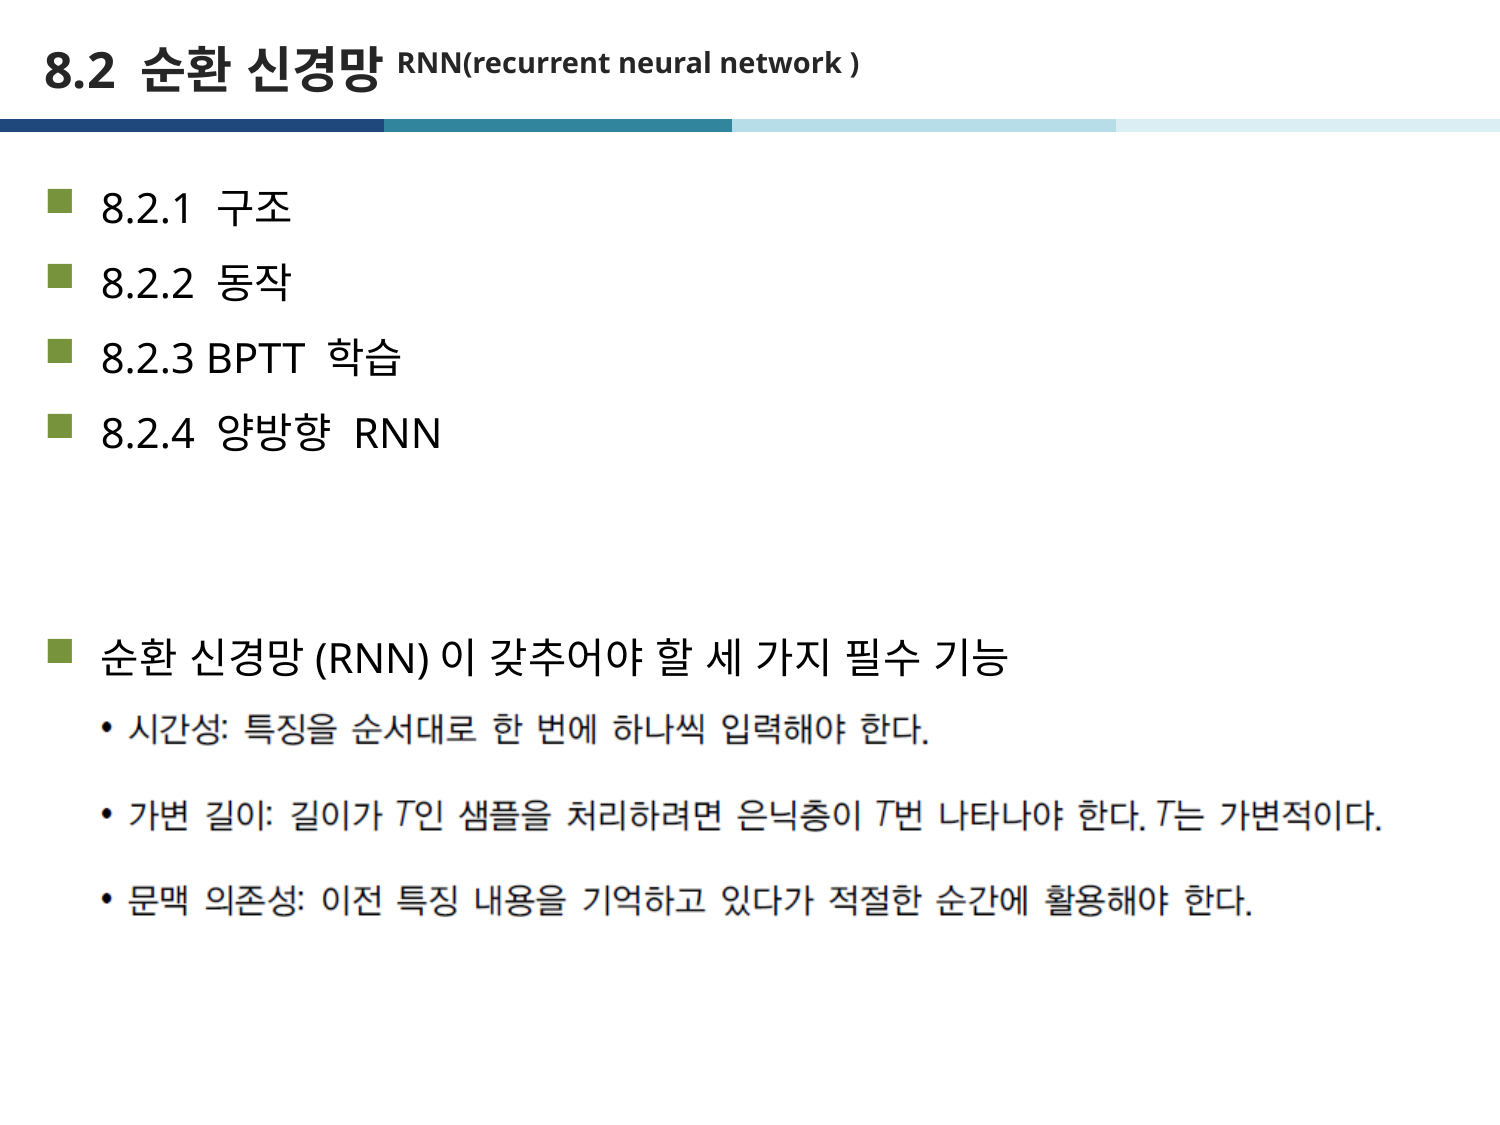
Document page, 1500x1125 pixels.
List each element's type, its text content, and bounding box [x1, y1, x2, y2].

title 8.2 순환 신경망RNN(recurrent neural network ) [29, 23, 1448, 114]
picture [92, 701, 1392, 932]
list 8.2.1 구조 8.2.2 동작 8.2.3 BPTT 학습 8.2.4 양방향 RNN 순환 신경망(RNN)이 갖추어야 할 세 가지 필수 기능 [29, 148, 1471, 1083]
